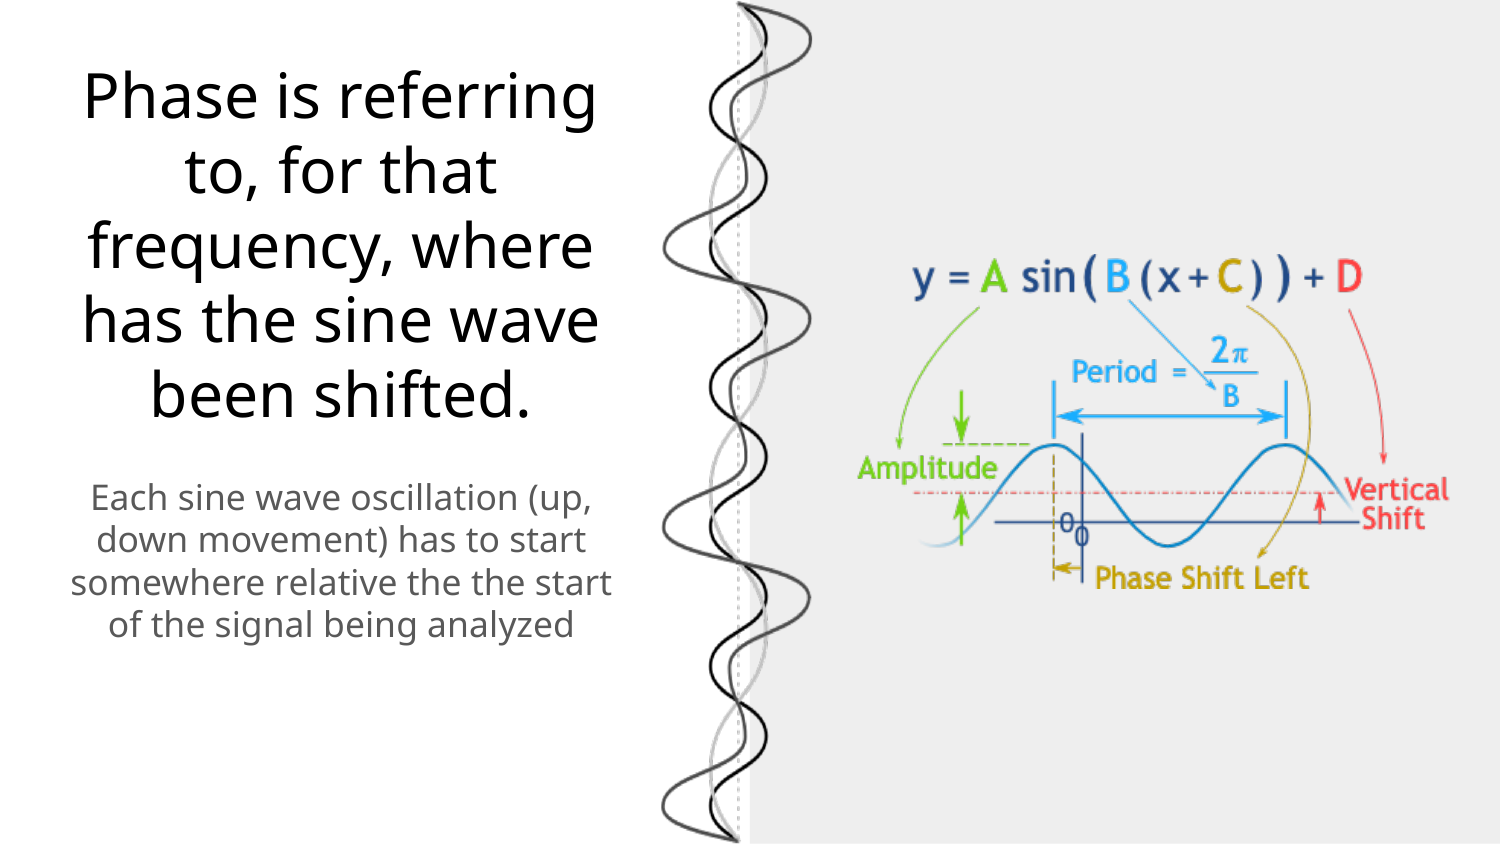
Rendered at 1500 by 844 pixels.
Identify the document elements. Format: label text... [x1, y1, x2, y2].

title Phase is referring to, for that frequency, where has the sine wave been shifted. [43, 202, 640, 446]
subtitle Each sine wave oscillation (up, down movement) has to start somewhere relative the the start of the signal being analyzed [43, 459, 640, 663]
picture [639, 0, 838, 843]
picture [854, 254, 1451, 589]
